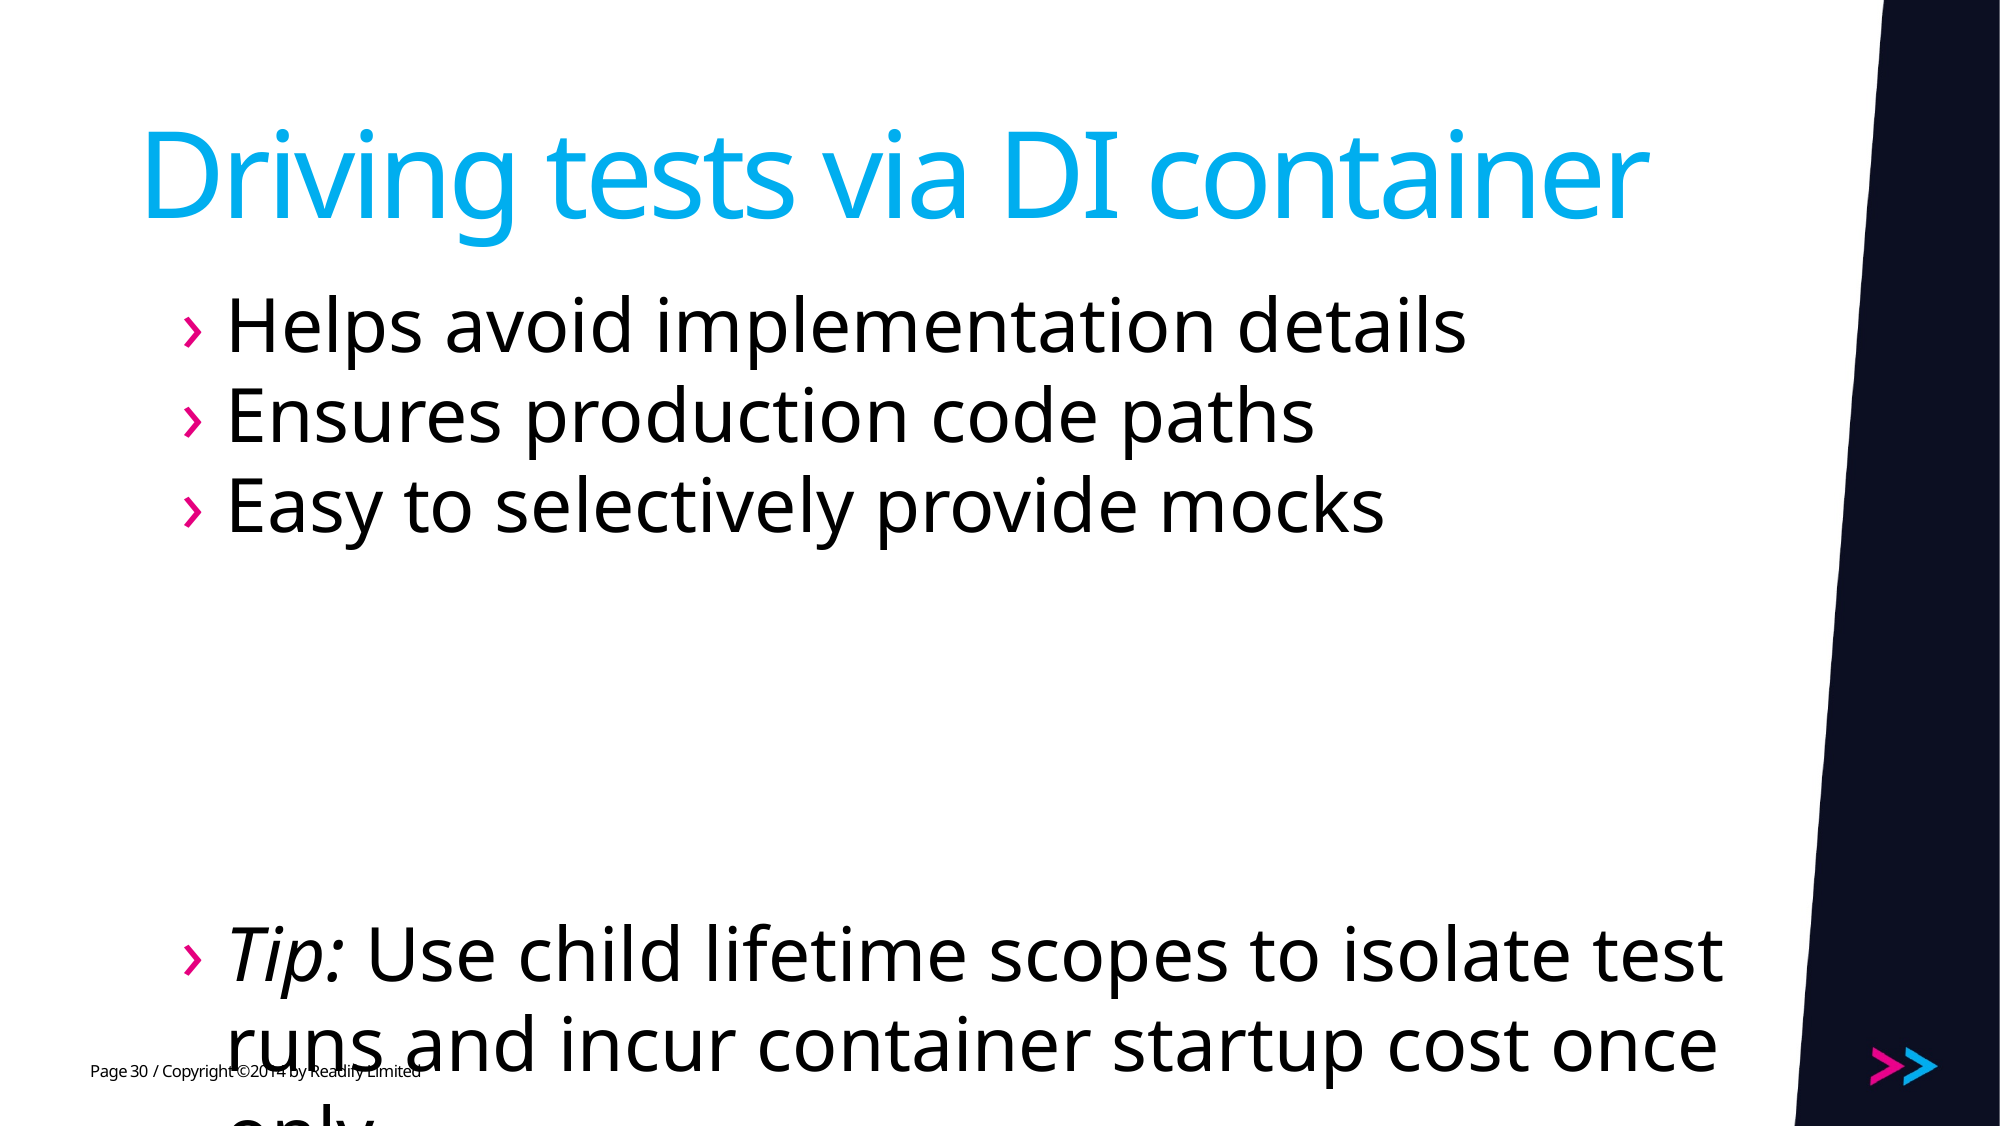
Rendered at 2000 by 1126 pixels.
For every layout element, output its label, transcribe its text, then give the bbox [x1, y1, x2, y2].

footer / Copyright ©2014 by Readify Limited [166, 1061, 1504, 1113]
slide_number 30 [130, 1061, 166, 1113]
picture [0, 0, 2000, 1126]
title Driving tests via DI container [137, 54, 1786, 243]
list Helps avoid implementation details Ensures production code paths Easy to selectively provide mocks Tip: Use child lifetime scopes to isolate test runs and incur container startup cost once only [137, 277, 1786, 1021]
